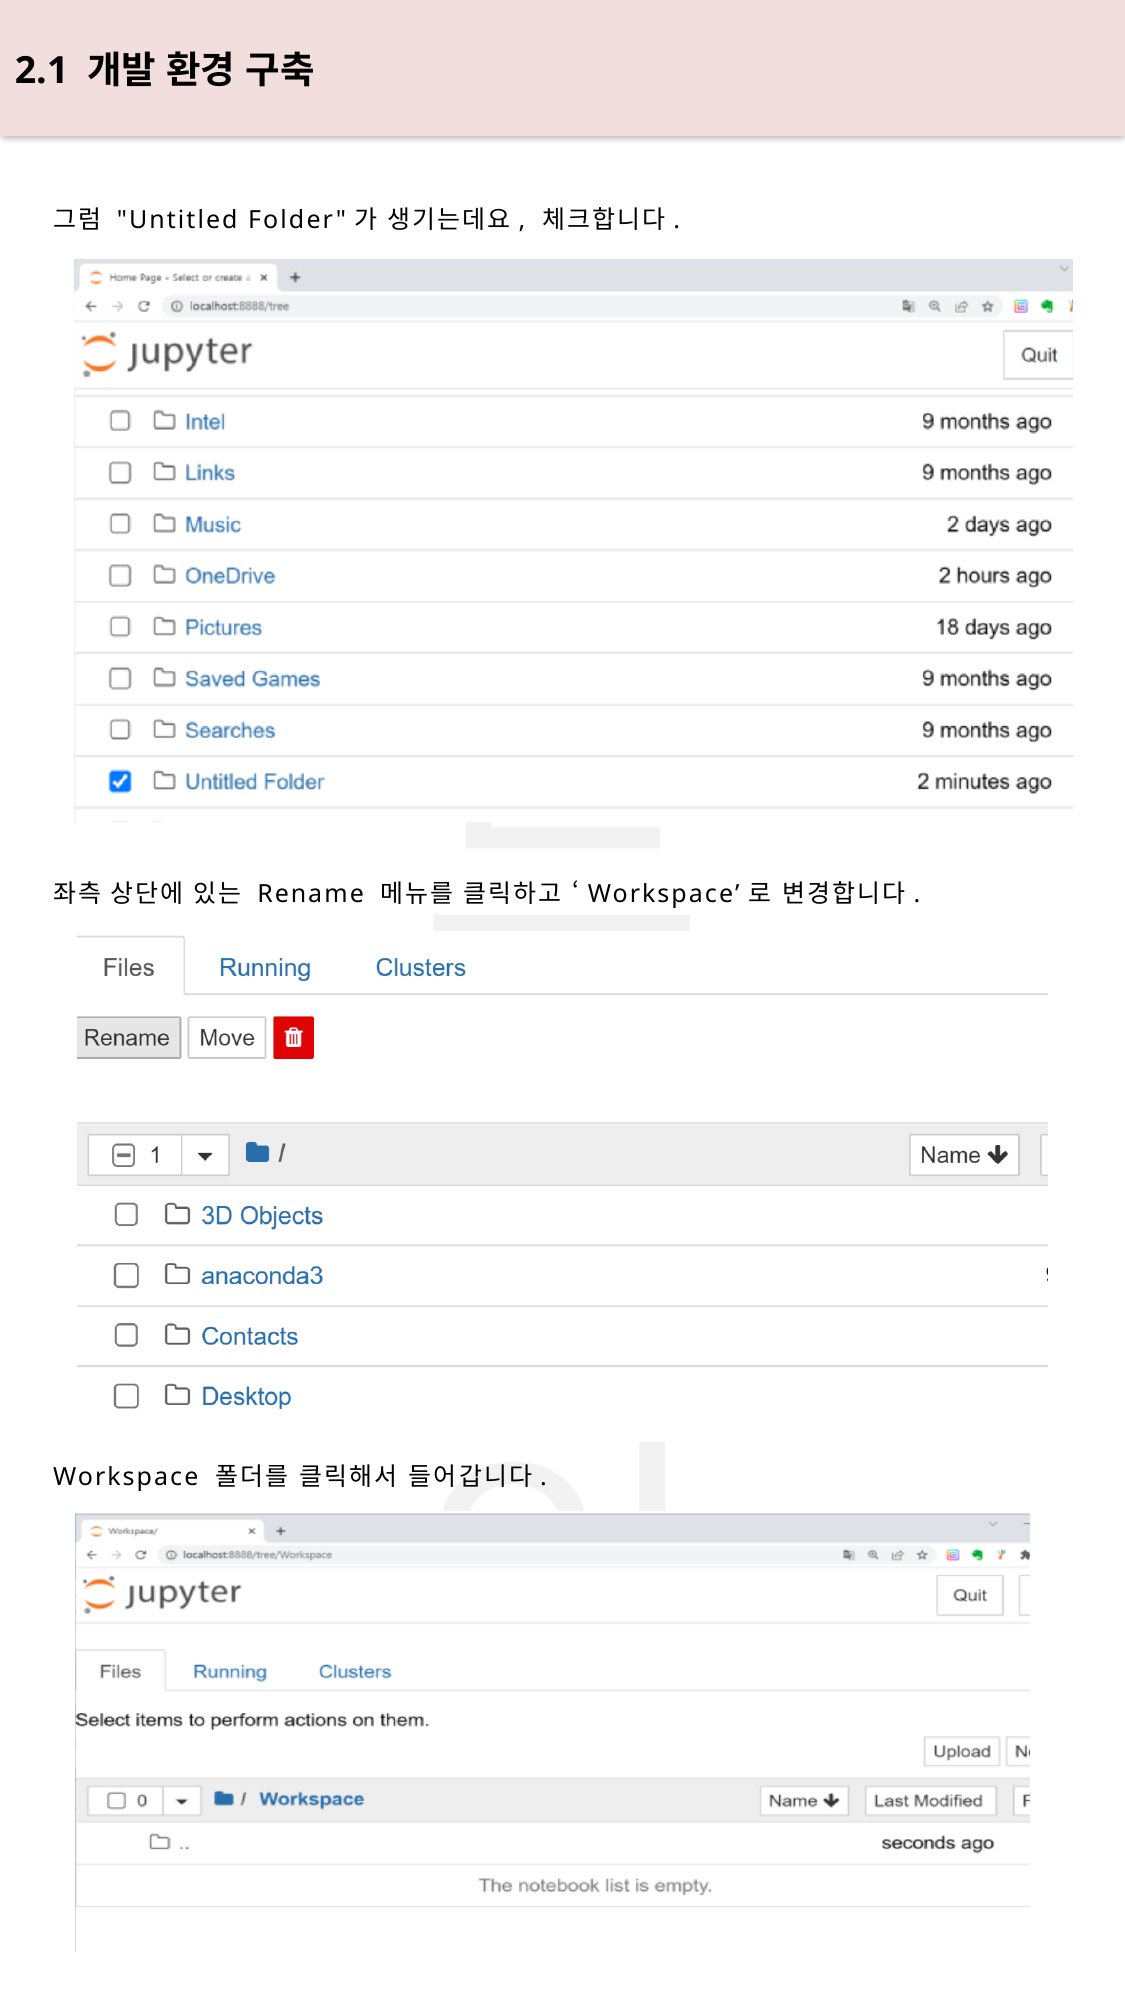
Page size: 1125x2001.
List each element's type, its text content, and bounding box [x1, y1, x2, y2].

text_box 그럼 "Untitled Folder"가 생기는데요, 체크합니다. 좌측 상단에 있는 Rename 메뉴를 클릭하고 ‘Workspace’로 변경합니다. Workspace 폴더를 클릭해서 들어갑니다. [38, 181, 1087, 1954]
picture [74, 259, 1073, 822]
picture [72, 1511, 1030, 1952]
text_box 2.1 개발 환경 구축 [0, 0, 1125, 136]
picture [77, 931, 1048, 1409]
